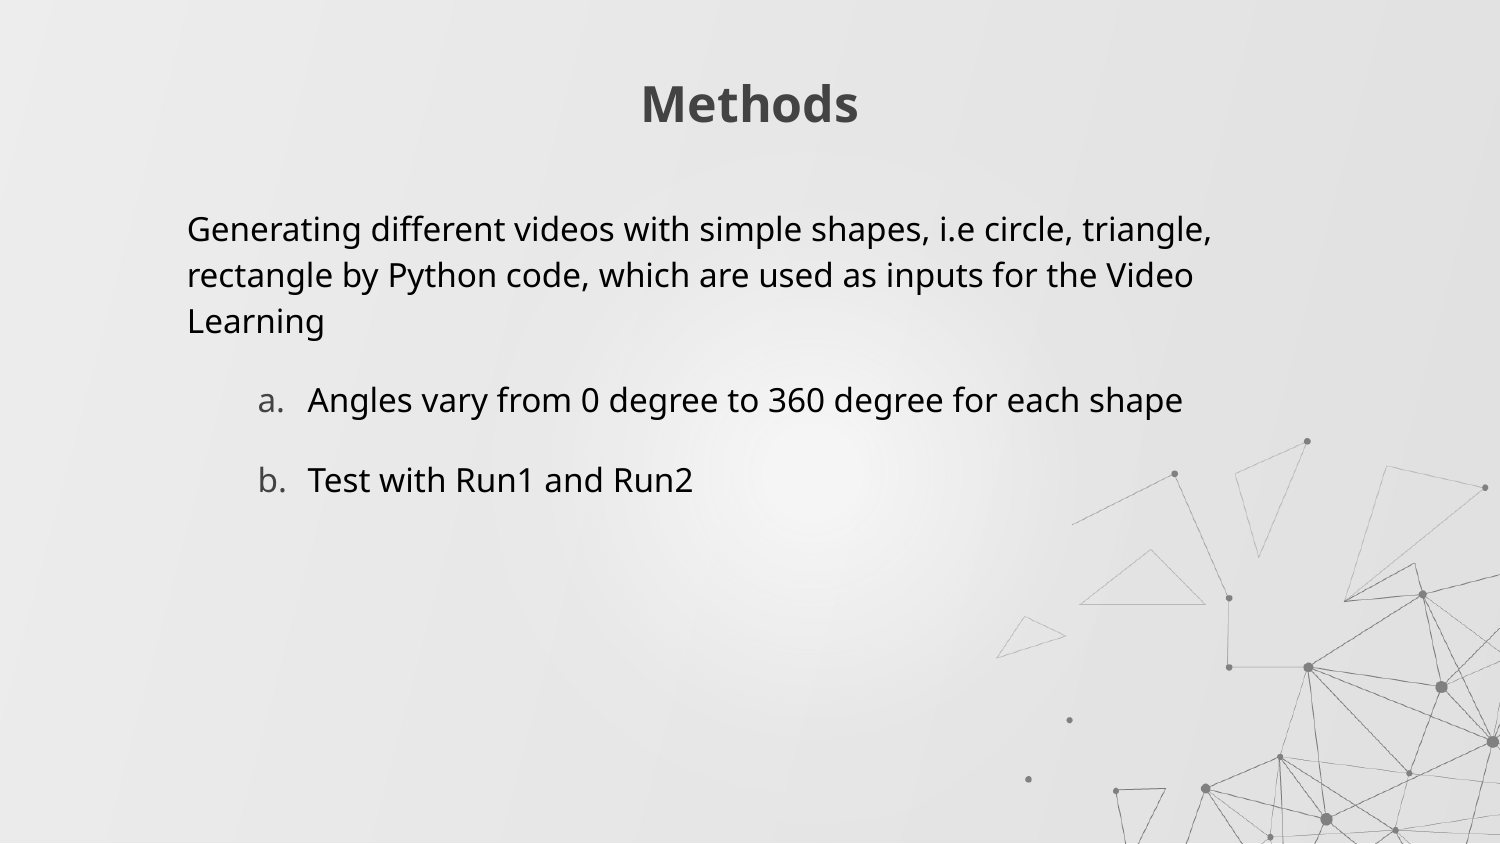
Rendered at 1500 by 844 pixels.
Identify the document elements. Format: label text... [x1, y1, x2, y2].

text_box [635, 177, 871, 243]
list Generating different videos with simple shapes, i.e circle, triangle, rectangle by Python code, which are used as inputs for the Video Learning Angles vary from 0 degree to 360 degree for each shape Test with Run1 and Run2 [142, 187, 1278, 764]
title Methods [322, 57, 1178, 214]
picture [0, 0, 1500, 844]
